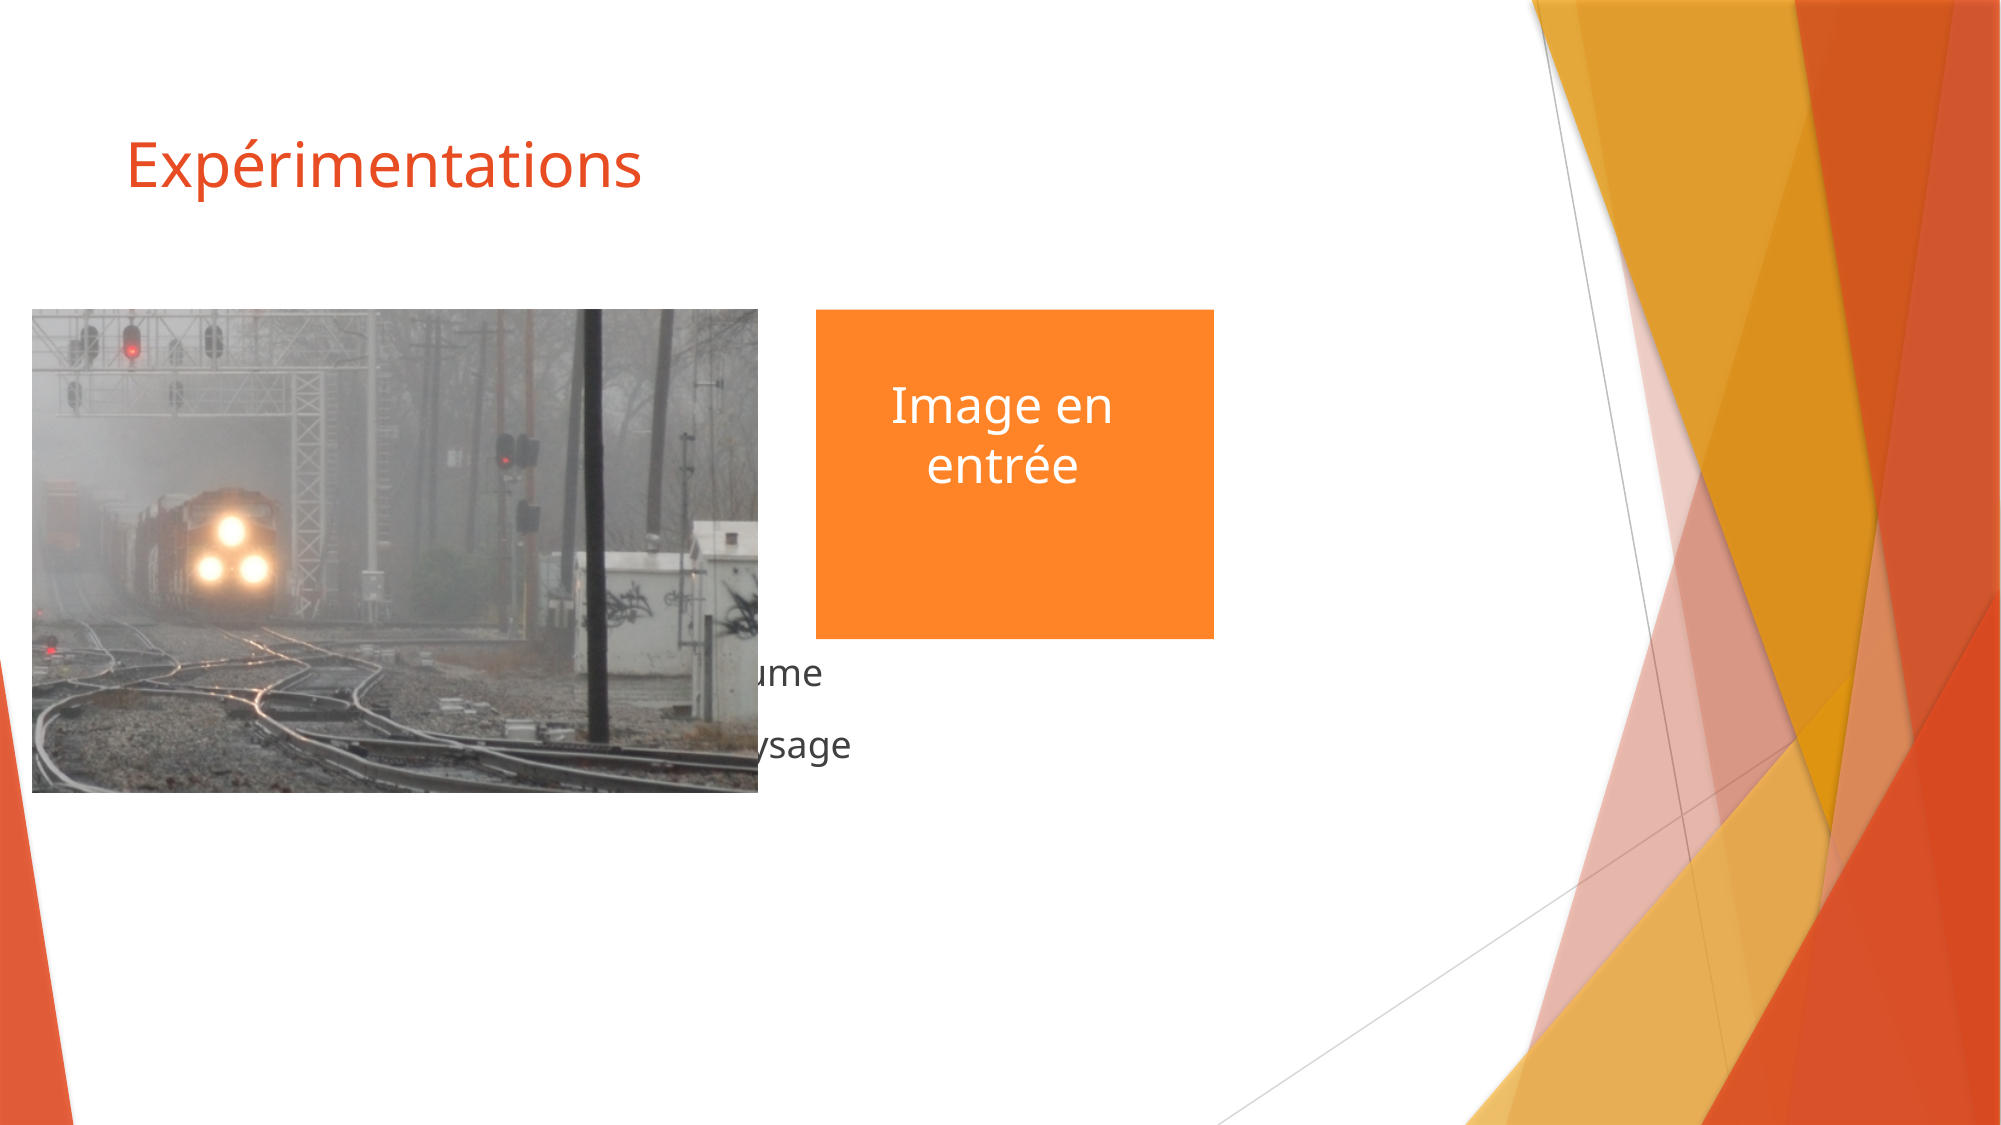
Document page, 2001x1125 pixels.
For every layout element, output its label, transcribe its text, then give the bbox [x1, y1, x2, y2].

text_box Expérimentations [125, 125, 953, 204]
text_box Image en entrée [870, 365, 1137, 501]
list Différents types de brume Différents types de paysage [759, 639, 911, 800]
picture [31, 309, 758, 794]
text_box [816, 309, 1214, 640]
